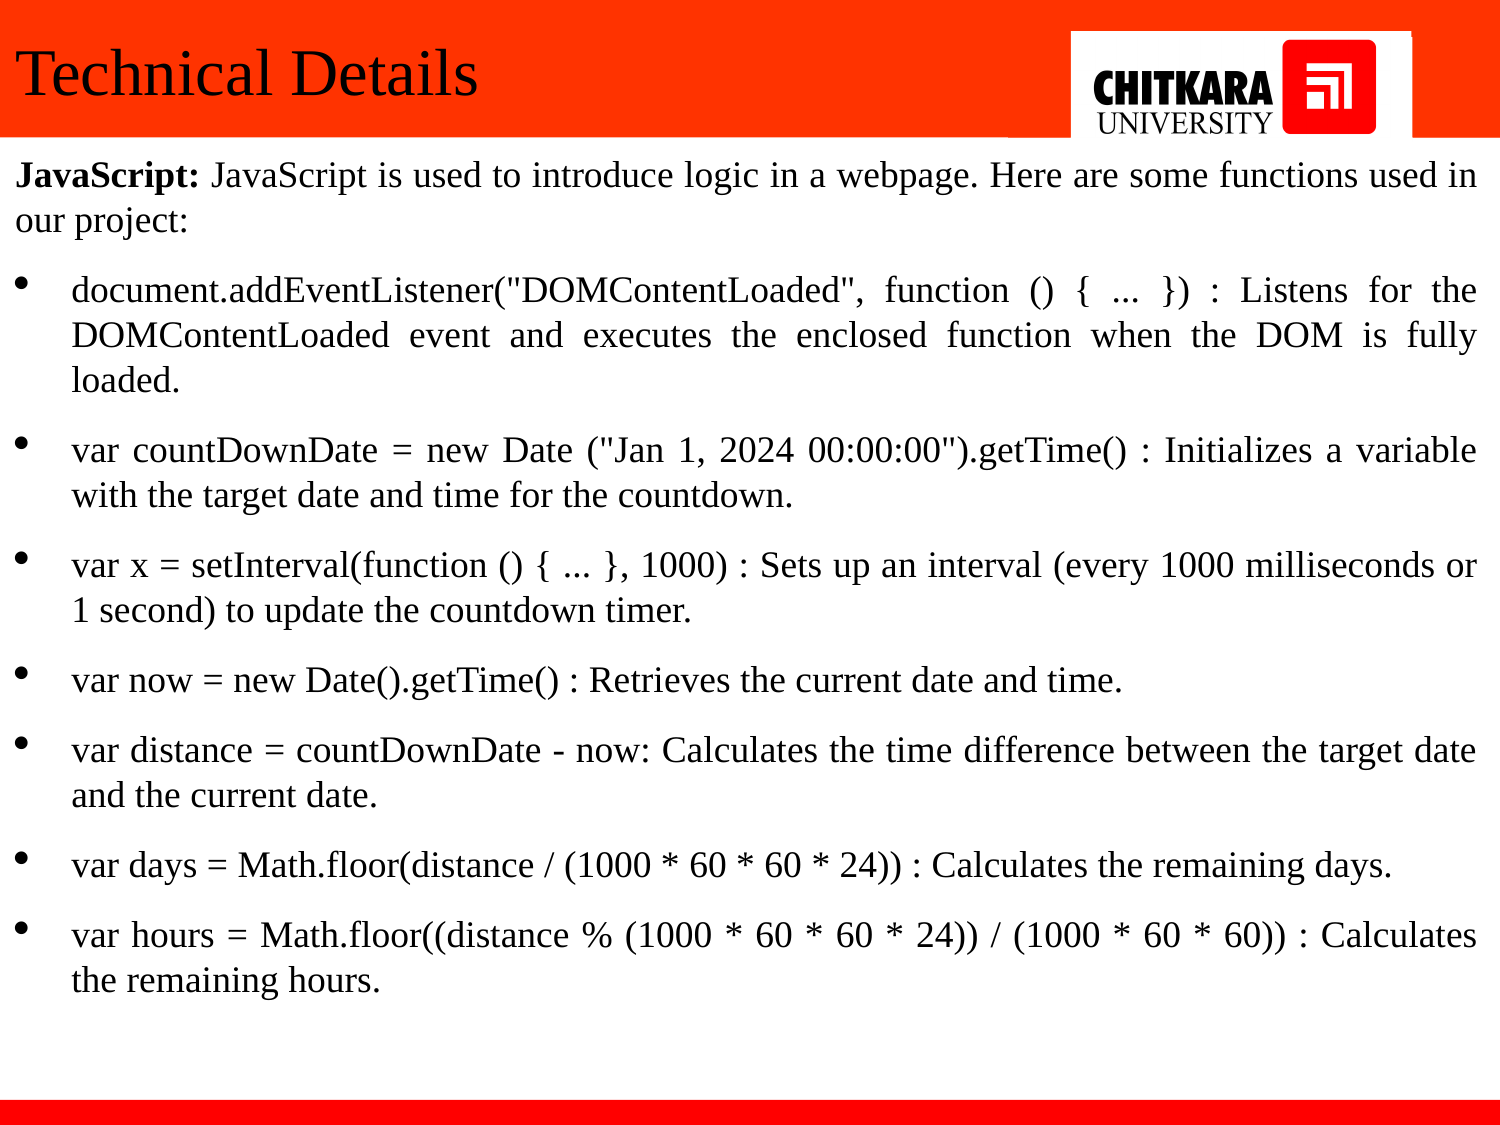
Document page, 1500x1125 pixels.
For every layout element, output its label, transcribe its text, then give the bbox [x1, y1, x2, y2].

list JavaScript: JavaScript is used to introduce logic in a webpage. Here are some functions used in our project: document.addEventListener("DOMContentLoaded", function () { ... }) : Listens for the DOMContentLoaded event and executes the enclosed function when the DOM is fully loaded. var countDownDate = new Date ("Jan 1, 2024 00:00:00").getTime() : Initializes a variable with the target date and time for the countdown. var x = setInterval(function () { ... }, 1000) : Sets up an interval (every 1000 milliseconds or 1 second) to update the countdown timer. var now = new Date().getTime() : Retrieves the current date and time. var distance = countDownDate - now: Calculates the time difference between the target date and the current date. var days = Math.floor(distance / (1000 * 60 * 60 * 24)) : Calculates the remaining days. var hours = Math.floor((distance % (1000 * 60 * 60 * 24)) / (1000 * 60 * 60)) : Calculates the remaining hours. [0, 89, 1495, 1095]
title Technical Details [0, 0, 1063, 89]
picture [1074, 37, 1391, 89]
